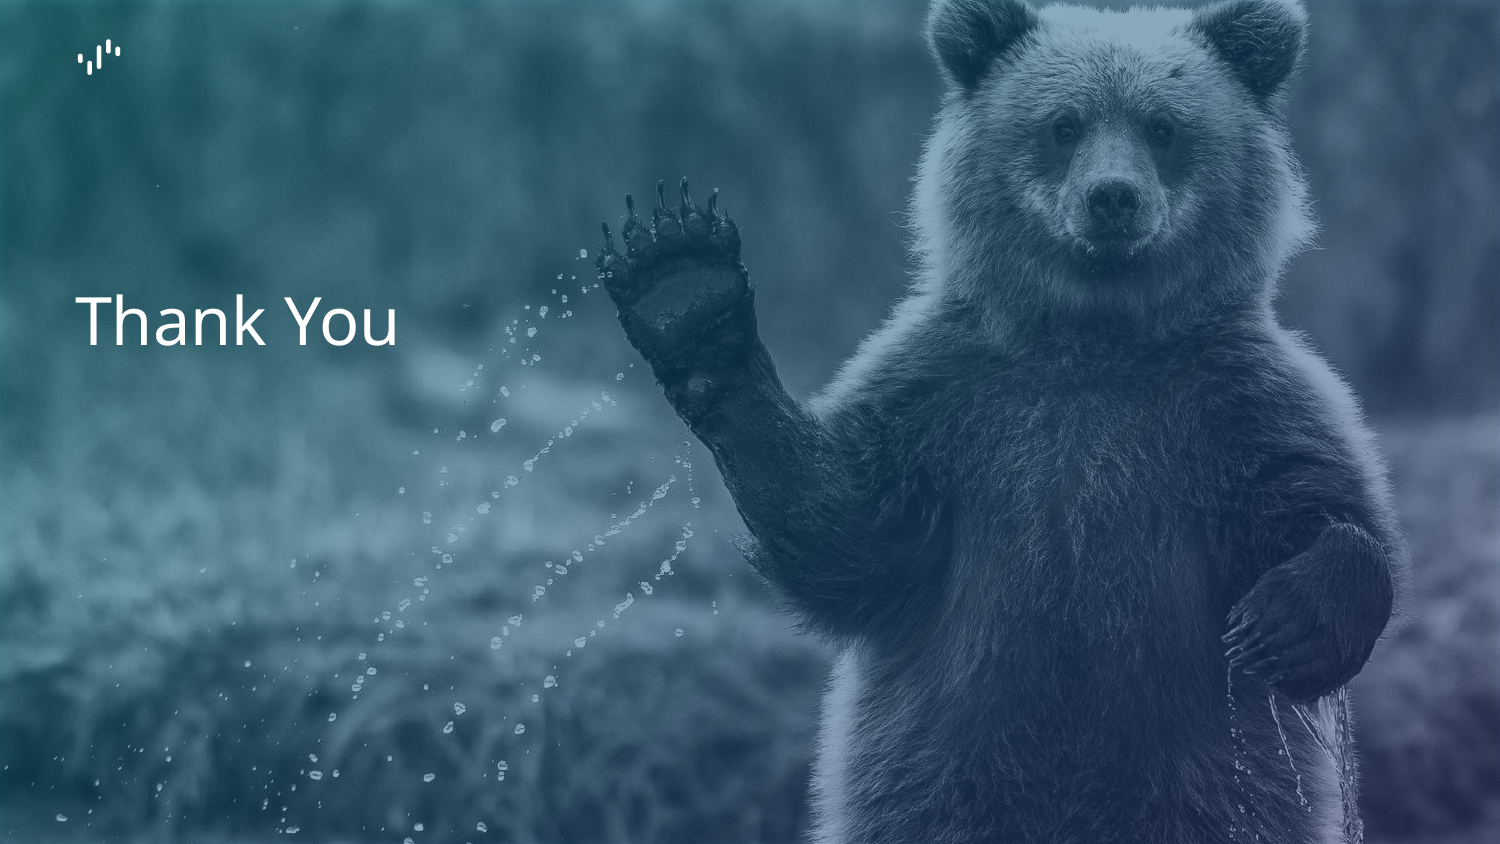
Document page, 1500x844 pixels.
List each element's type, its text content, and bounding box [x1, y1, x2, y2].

picture [0, 0, 1500, 844]
title Thank You [75, 278, 712, 506]
